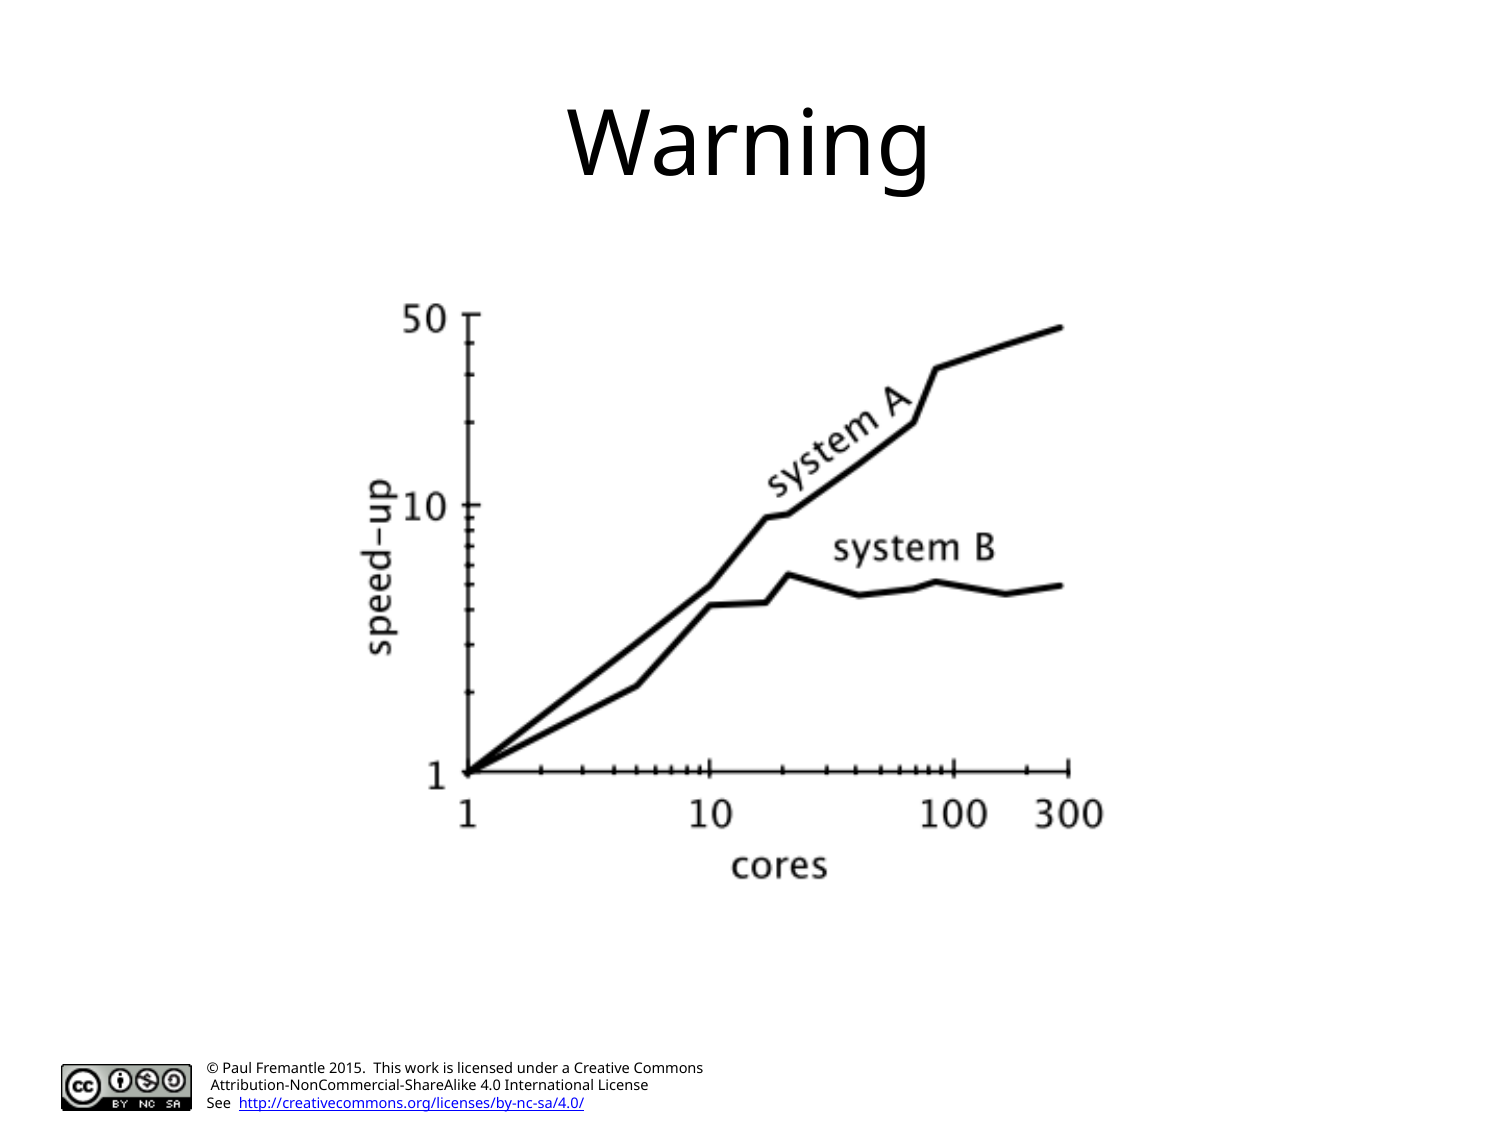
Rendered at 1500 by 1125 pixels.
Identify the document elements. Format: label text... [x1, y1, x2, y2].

title Warning [75, 45, 1425, 233]
picture [61, 1064, 192, 1111]
picture [353, 201, 1144, 922]
